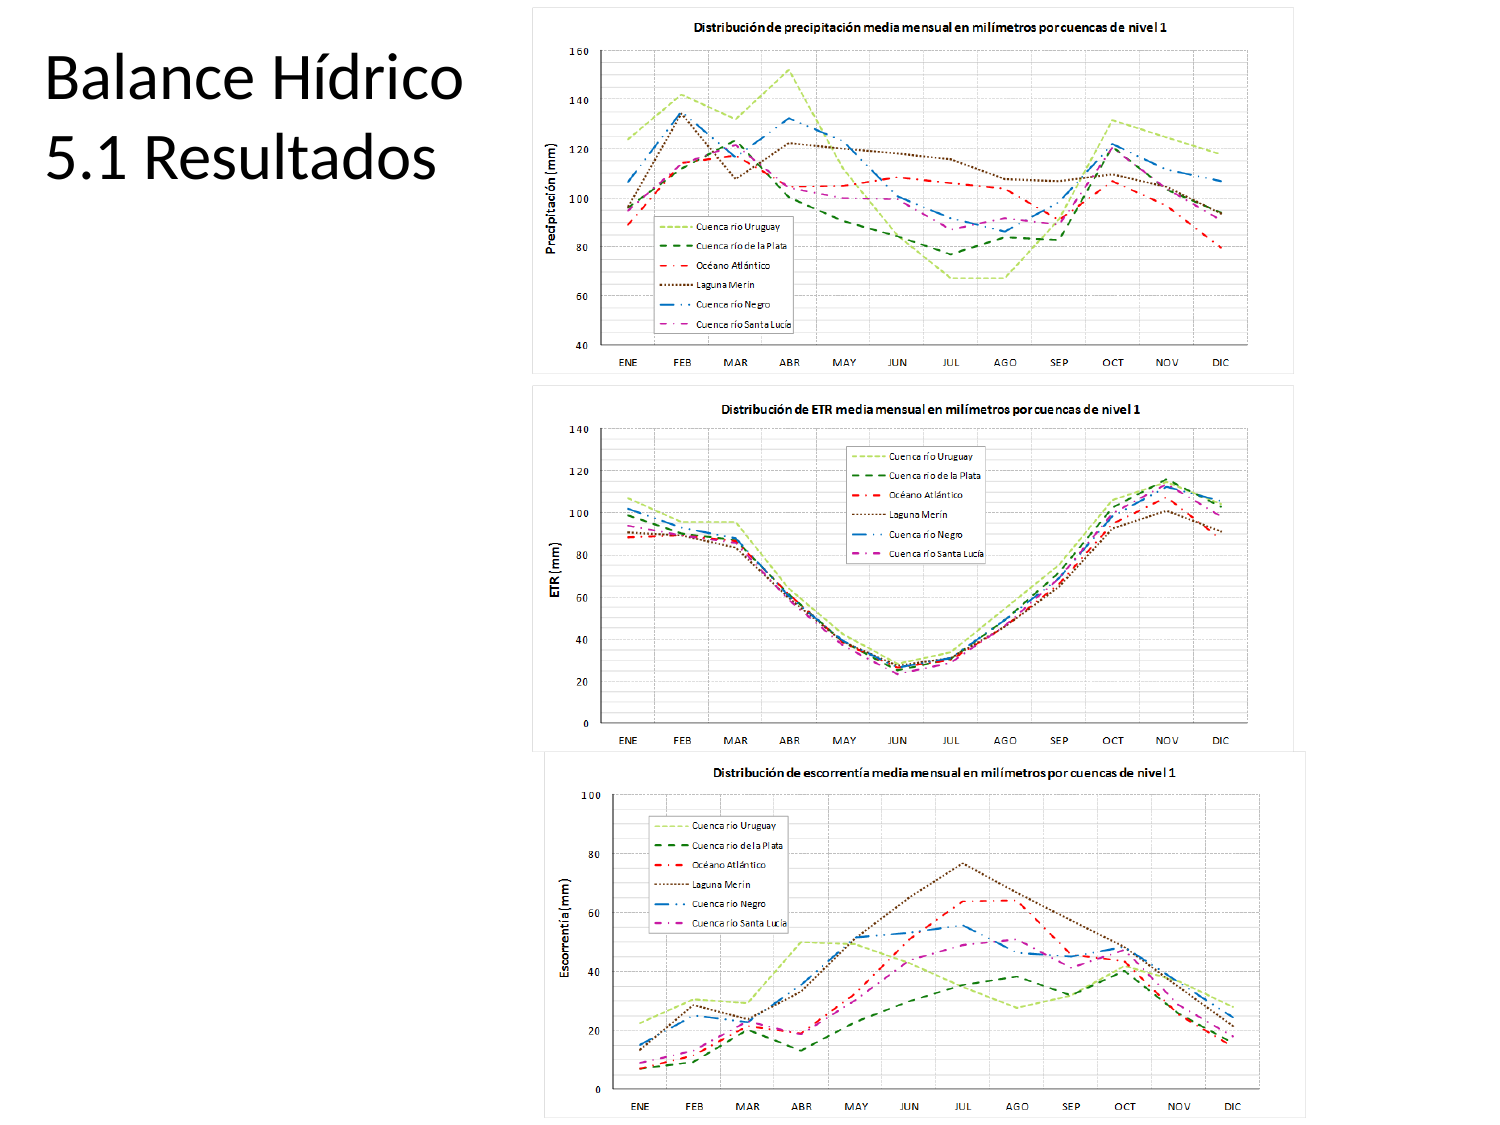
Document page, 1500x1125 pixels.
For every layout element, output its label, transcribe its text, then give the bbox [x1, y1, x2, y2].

picture [532, 385, 1306, 1118]
picture [532, 6, 1294, 374]
text_box Balance Hídrico 5.1 Resultados [29, 19, 527, 207]
